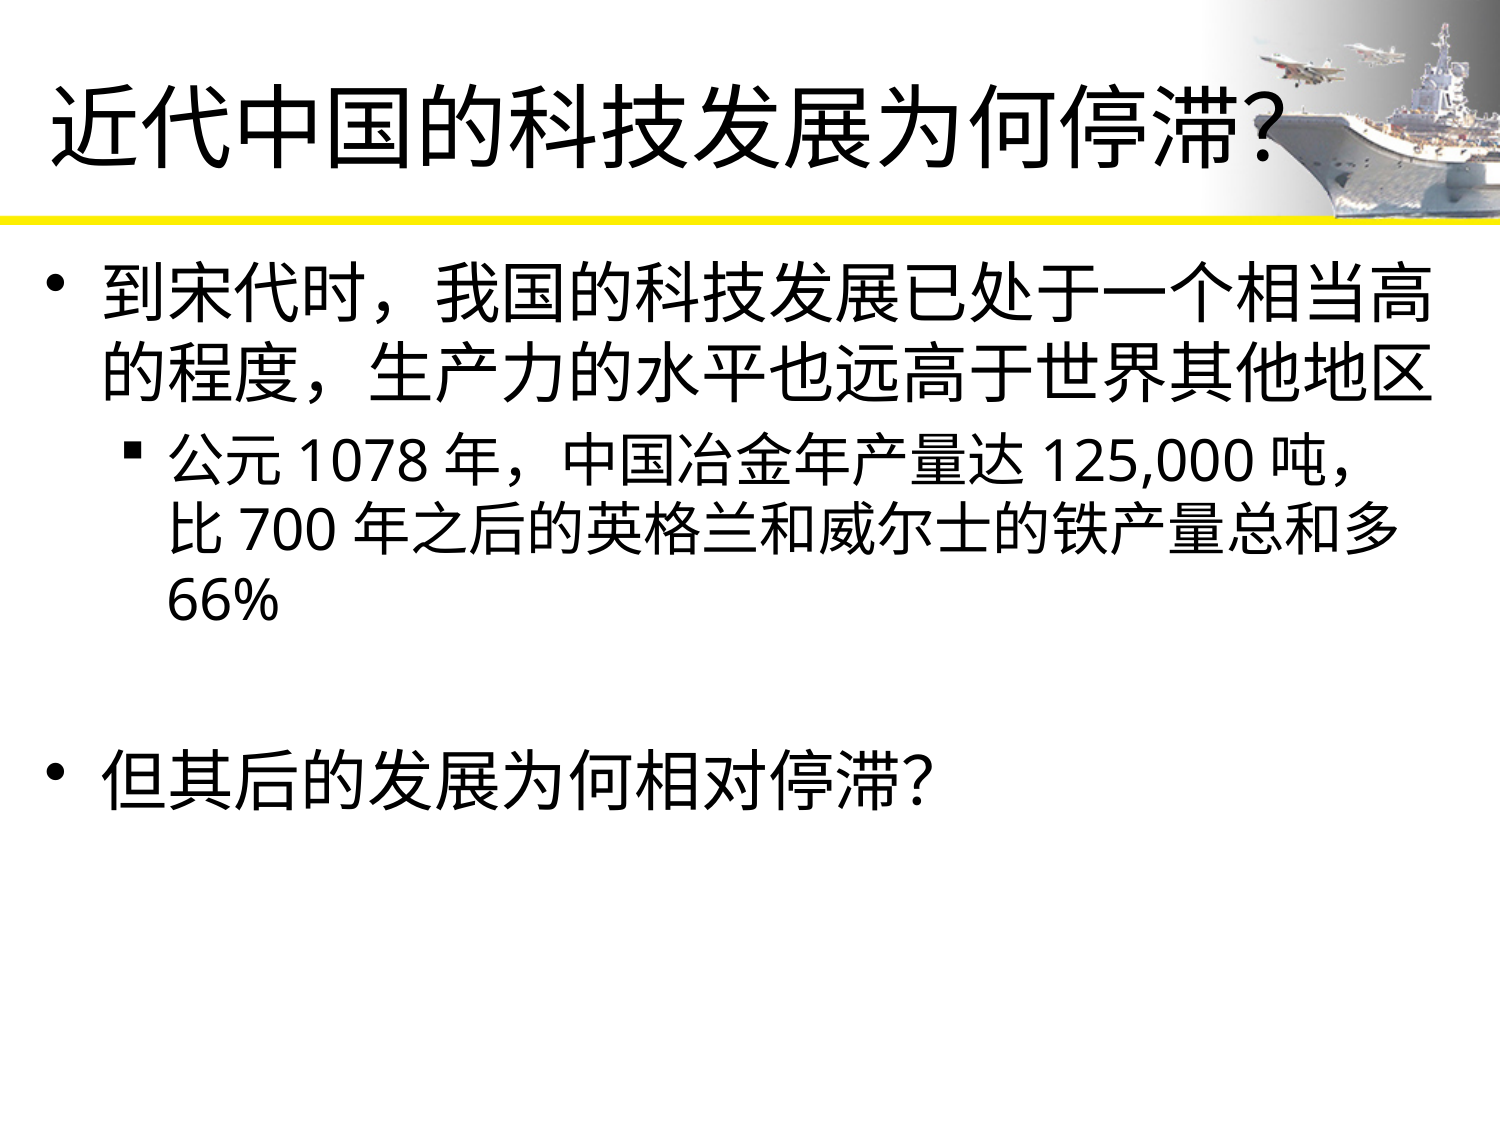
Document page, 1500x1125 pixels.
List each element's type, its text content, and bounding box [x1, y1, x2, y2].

title 近代中国的科技发展为何停滞？ [29, 30, 1353, 219]
list 到宋代时，我国的科技发展已处于一个相当高的程度，生产力的水平也远高于世界其他地区 公元1078年，中国冶金年产量达125,000吨，比700年之后的英格兰和威尔士的铁产量总和多66% 但其后的发展为何相对停滞？ [29, 243, 1460, 1036]
picture [0, 0, 1500, 225]
